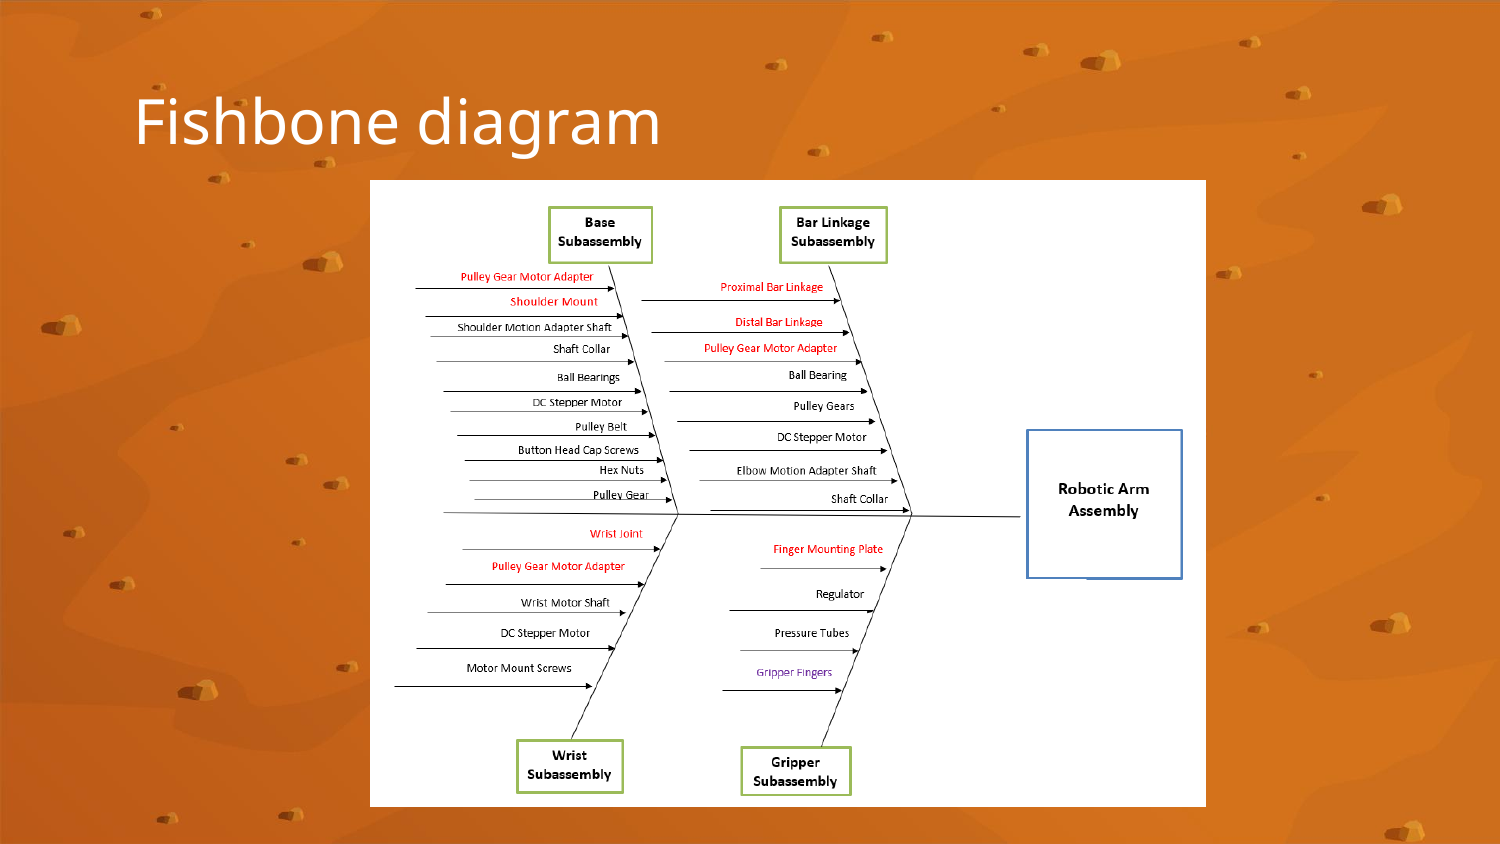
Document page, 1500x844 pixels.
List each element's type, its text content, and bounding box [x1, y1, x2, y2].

picture [0, 0, 1500, 844]
title Fishbone diagram [118, 72, 1382, 167]
